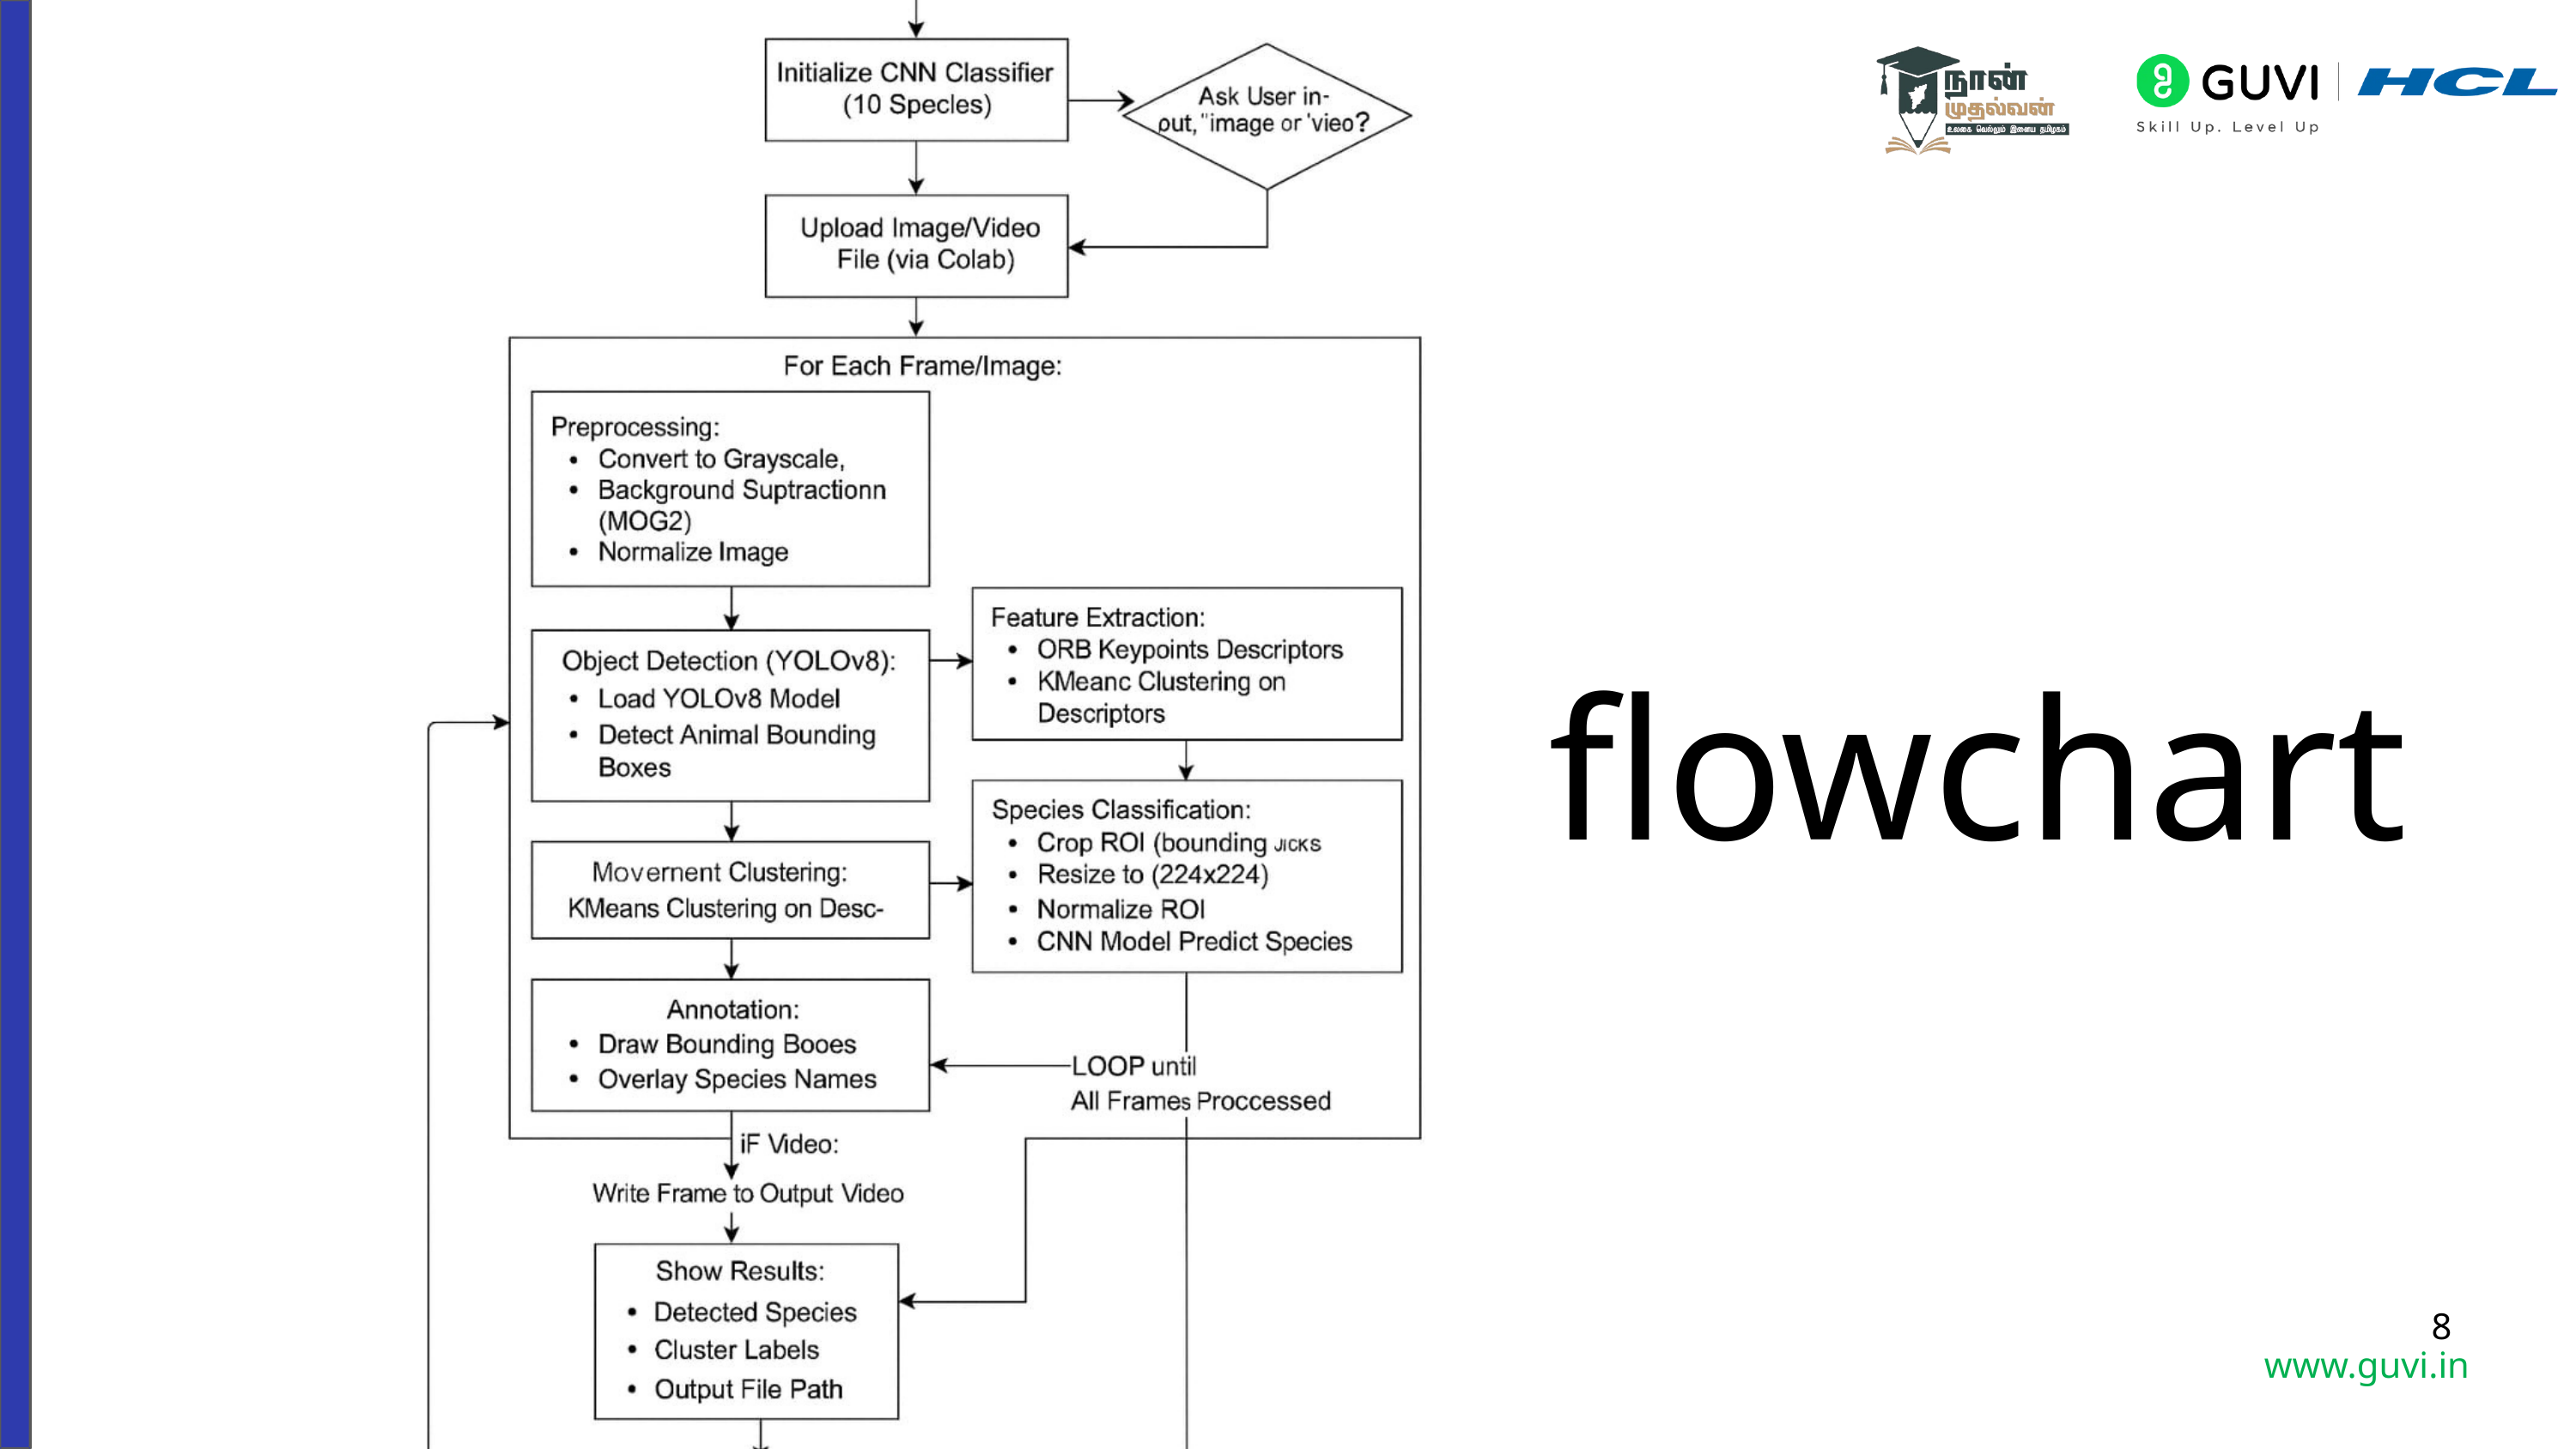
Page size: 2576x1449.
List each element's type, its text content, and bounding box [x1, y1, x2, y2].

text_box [976, 323, 1607, 421]
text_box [0, 0, 32, 1449]
text_box [2136, 54, 2558, 142]
text_box [1850, 27, 2093, 168]
text_box [398, 0, 1425, 1449]
text_box flowchart [1381, 606, 2576, 879]
text_box 8 [2431, 1296, 2452, 1337]
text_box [2247, 1338, 2487, 1383]
